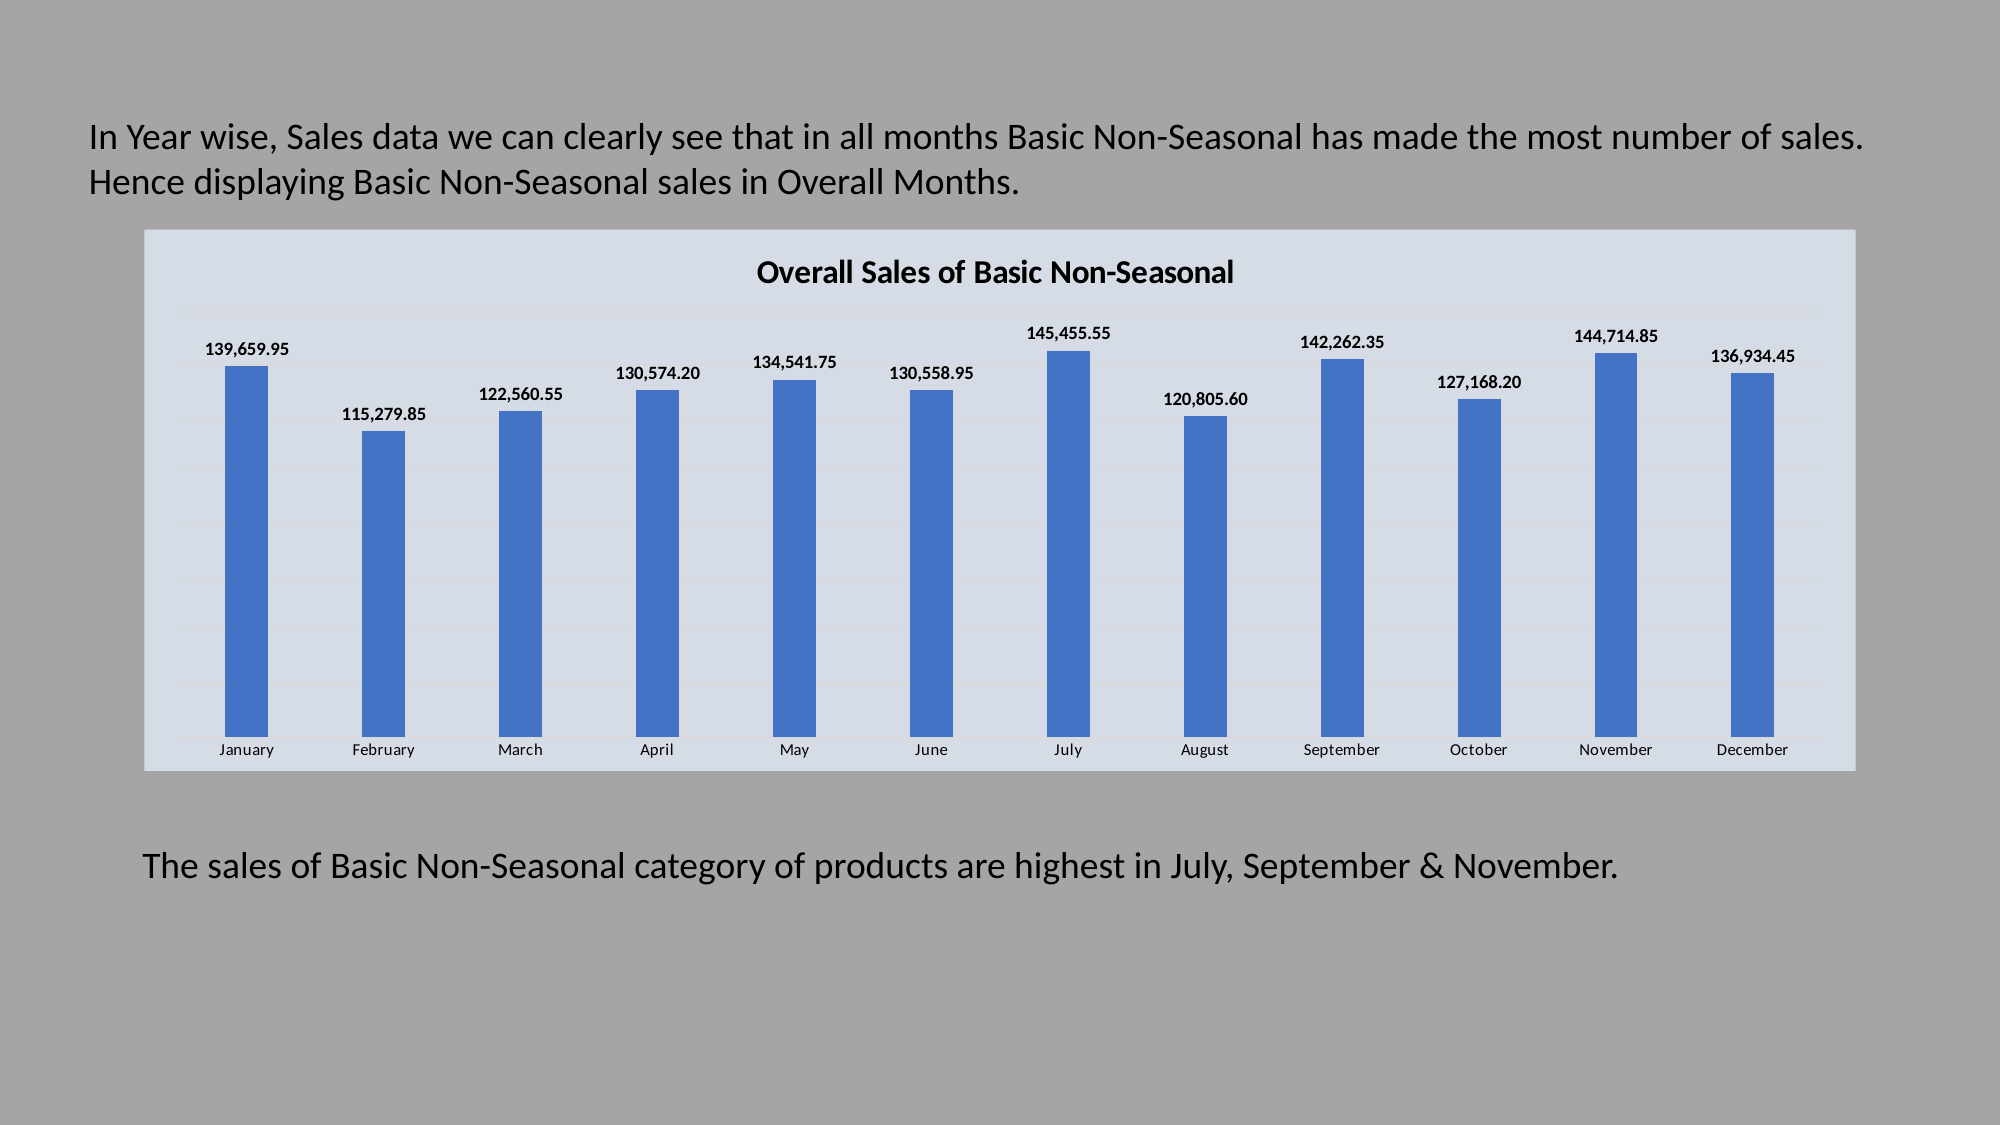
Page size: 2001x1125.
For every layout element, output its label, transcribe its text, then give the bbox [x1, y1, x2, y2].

text_box The sales of Basic Non-Seasonal category of products are highest in July, September & November. [127, 833, 1856, 894]
text_box In Year wise, Sales data we can clearly see that in all months Basic Non-Seasonal has made the most number of sales. Hence displaying Basic Non-Seasonal sales in Overall Months. [74, 104, 1942, 210]
chart [144, 229, 1856, 771]
